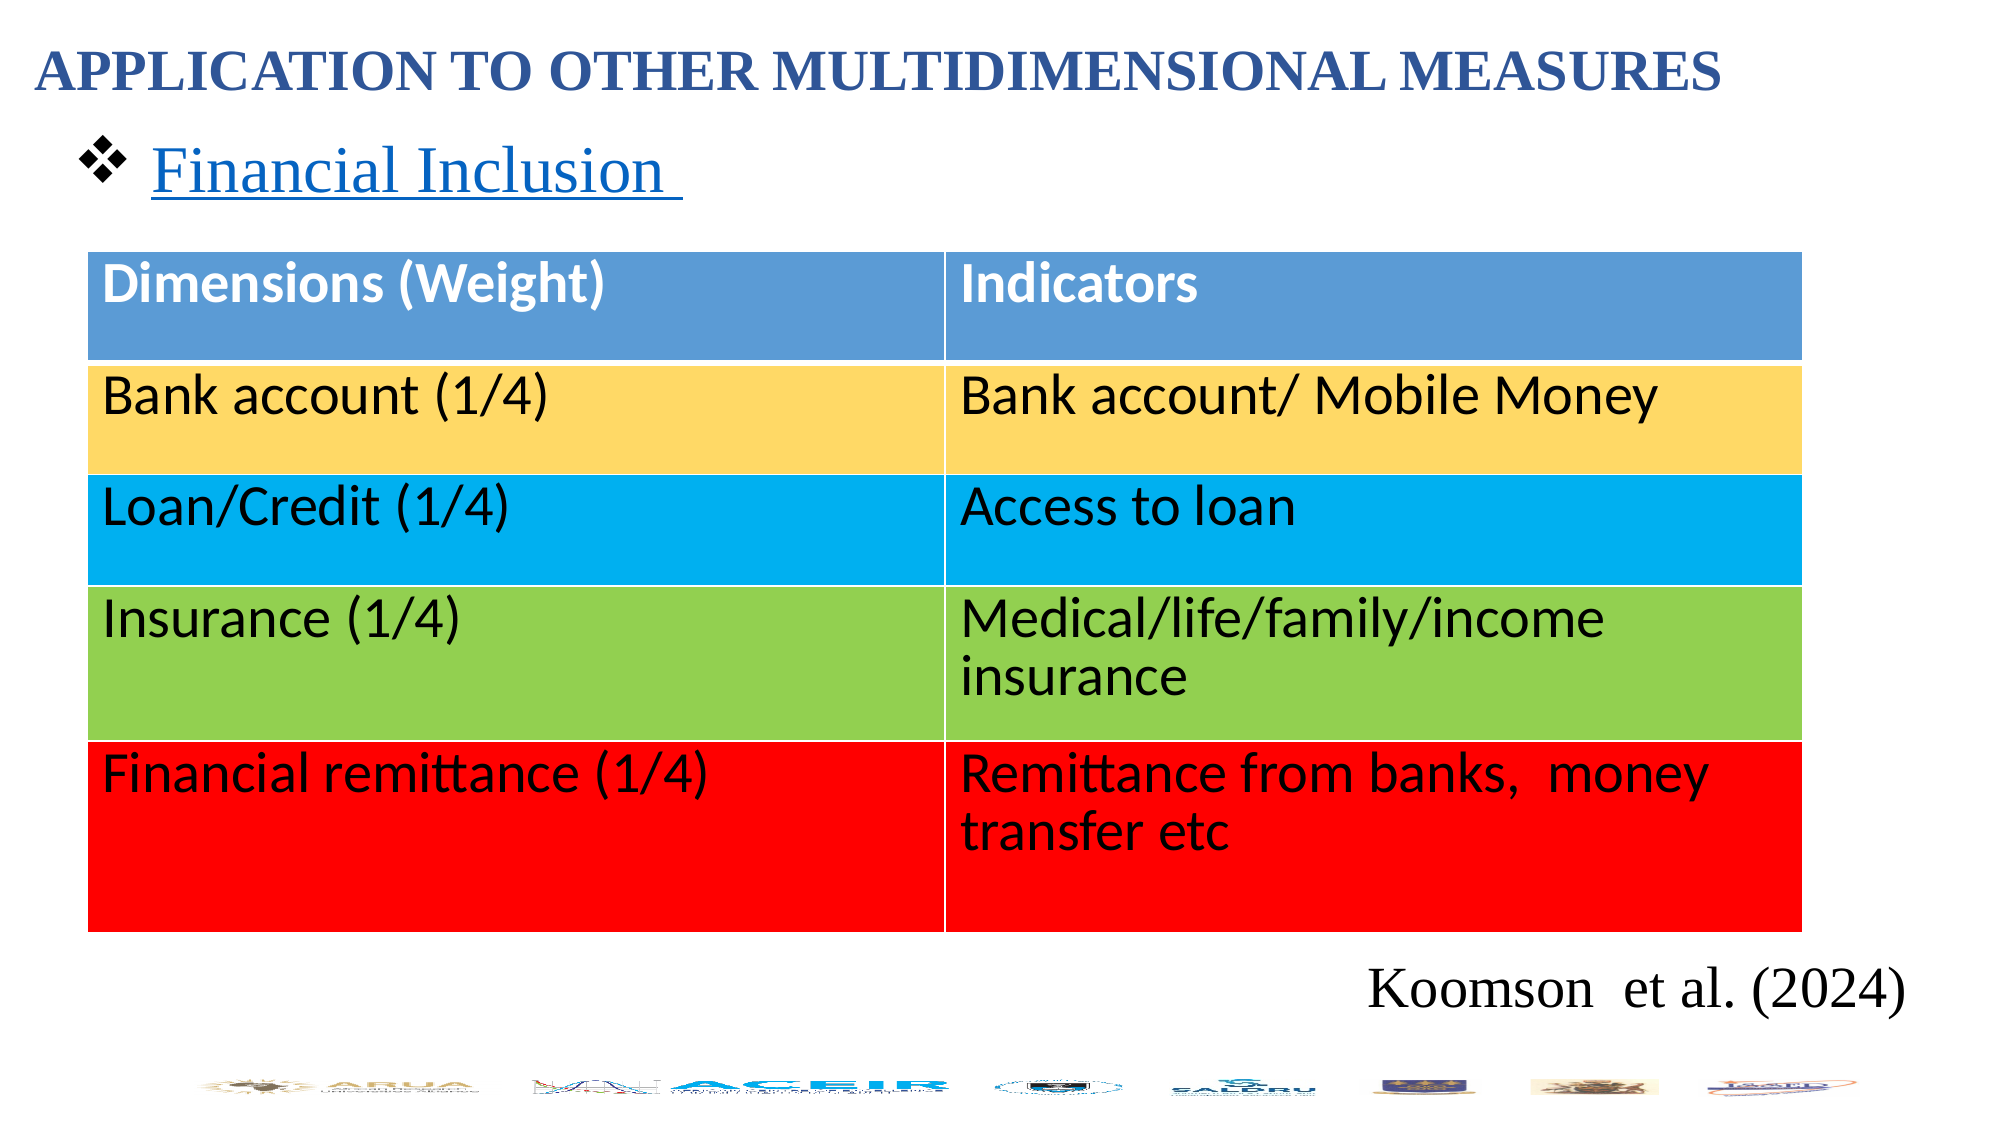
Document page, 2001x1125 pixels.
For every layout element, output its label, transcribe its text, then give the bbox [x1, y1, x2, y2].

list Financial Inclusion [58, 127, 1831, 1081]
table_cell Bank account/ Mobile Money [946, 366, 1802, 474]
table_cell Access to loan [946, 475, 1802, 585]
table_cell Loan/Credit (1/4) [88, 475, 944, 585]
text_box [194, 1078, 1860, 1097]
table_cell Financial remittance (1/4) [88, 742, 944, 932]
table_cell Medical/life/family/income insurance [946, 587, 1802, 740]
table_cell Insurance (1/4) [88, 587, 944, 740]
table_header Indicators [946, 252, 1802, 360]
title APPLICATION TO OTHER MULTIDIMENSIONAL MEASURES [19, 23, 2000, 119]
text_box Koomson et al. (2024) [1353, 941, 1967, 1027]
table_header Dimensions (Weight) [88, 252, 944, 360]
table_cell Bank account (1/4) [88, 366, 944, 474]
table_cell Remittance from banks, money transfer etc [946, 742, 1802, 932]
